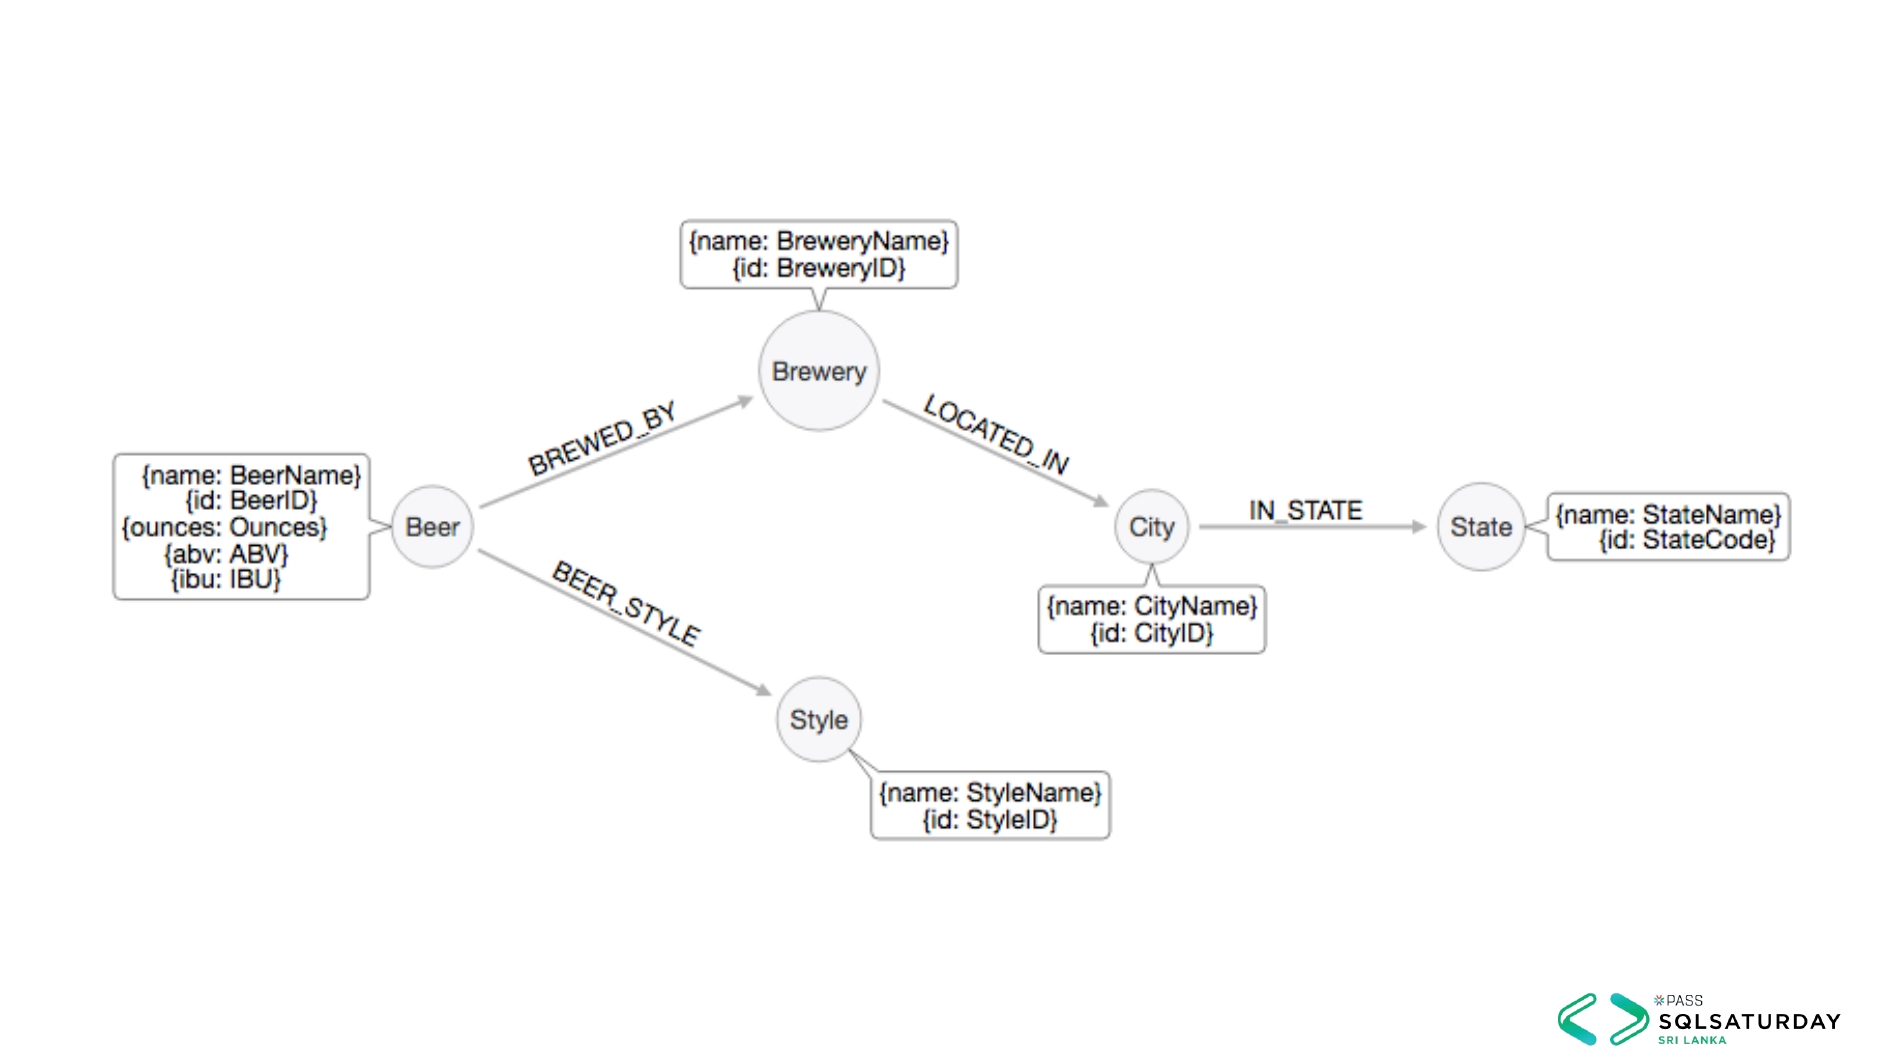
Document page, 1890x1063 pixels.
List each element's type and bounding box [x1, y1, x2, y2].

picture [1540, 975, 1890, 1063]
picture [38, 182, 1852, 881]
